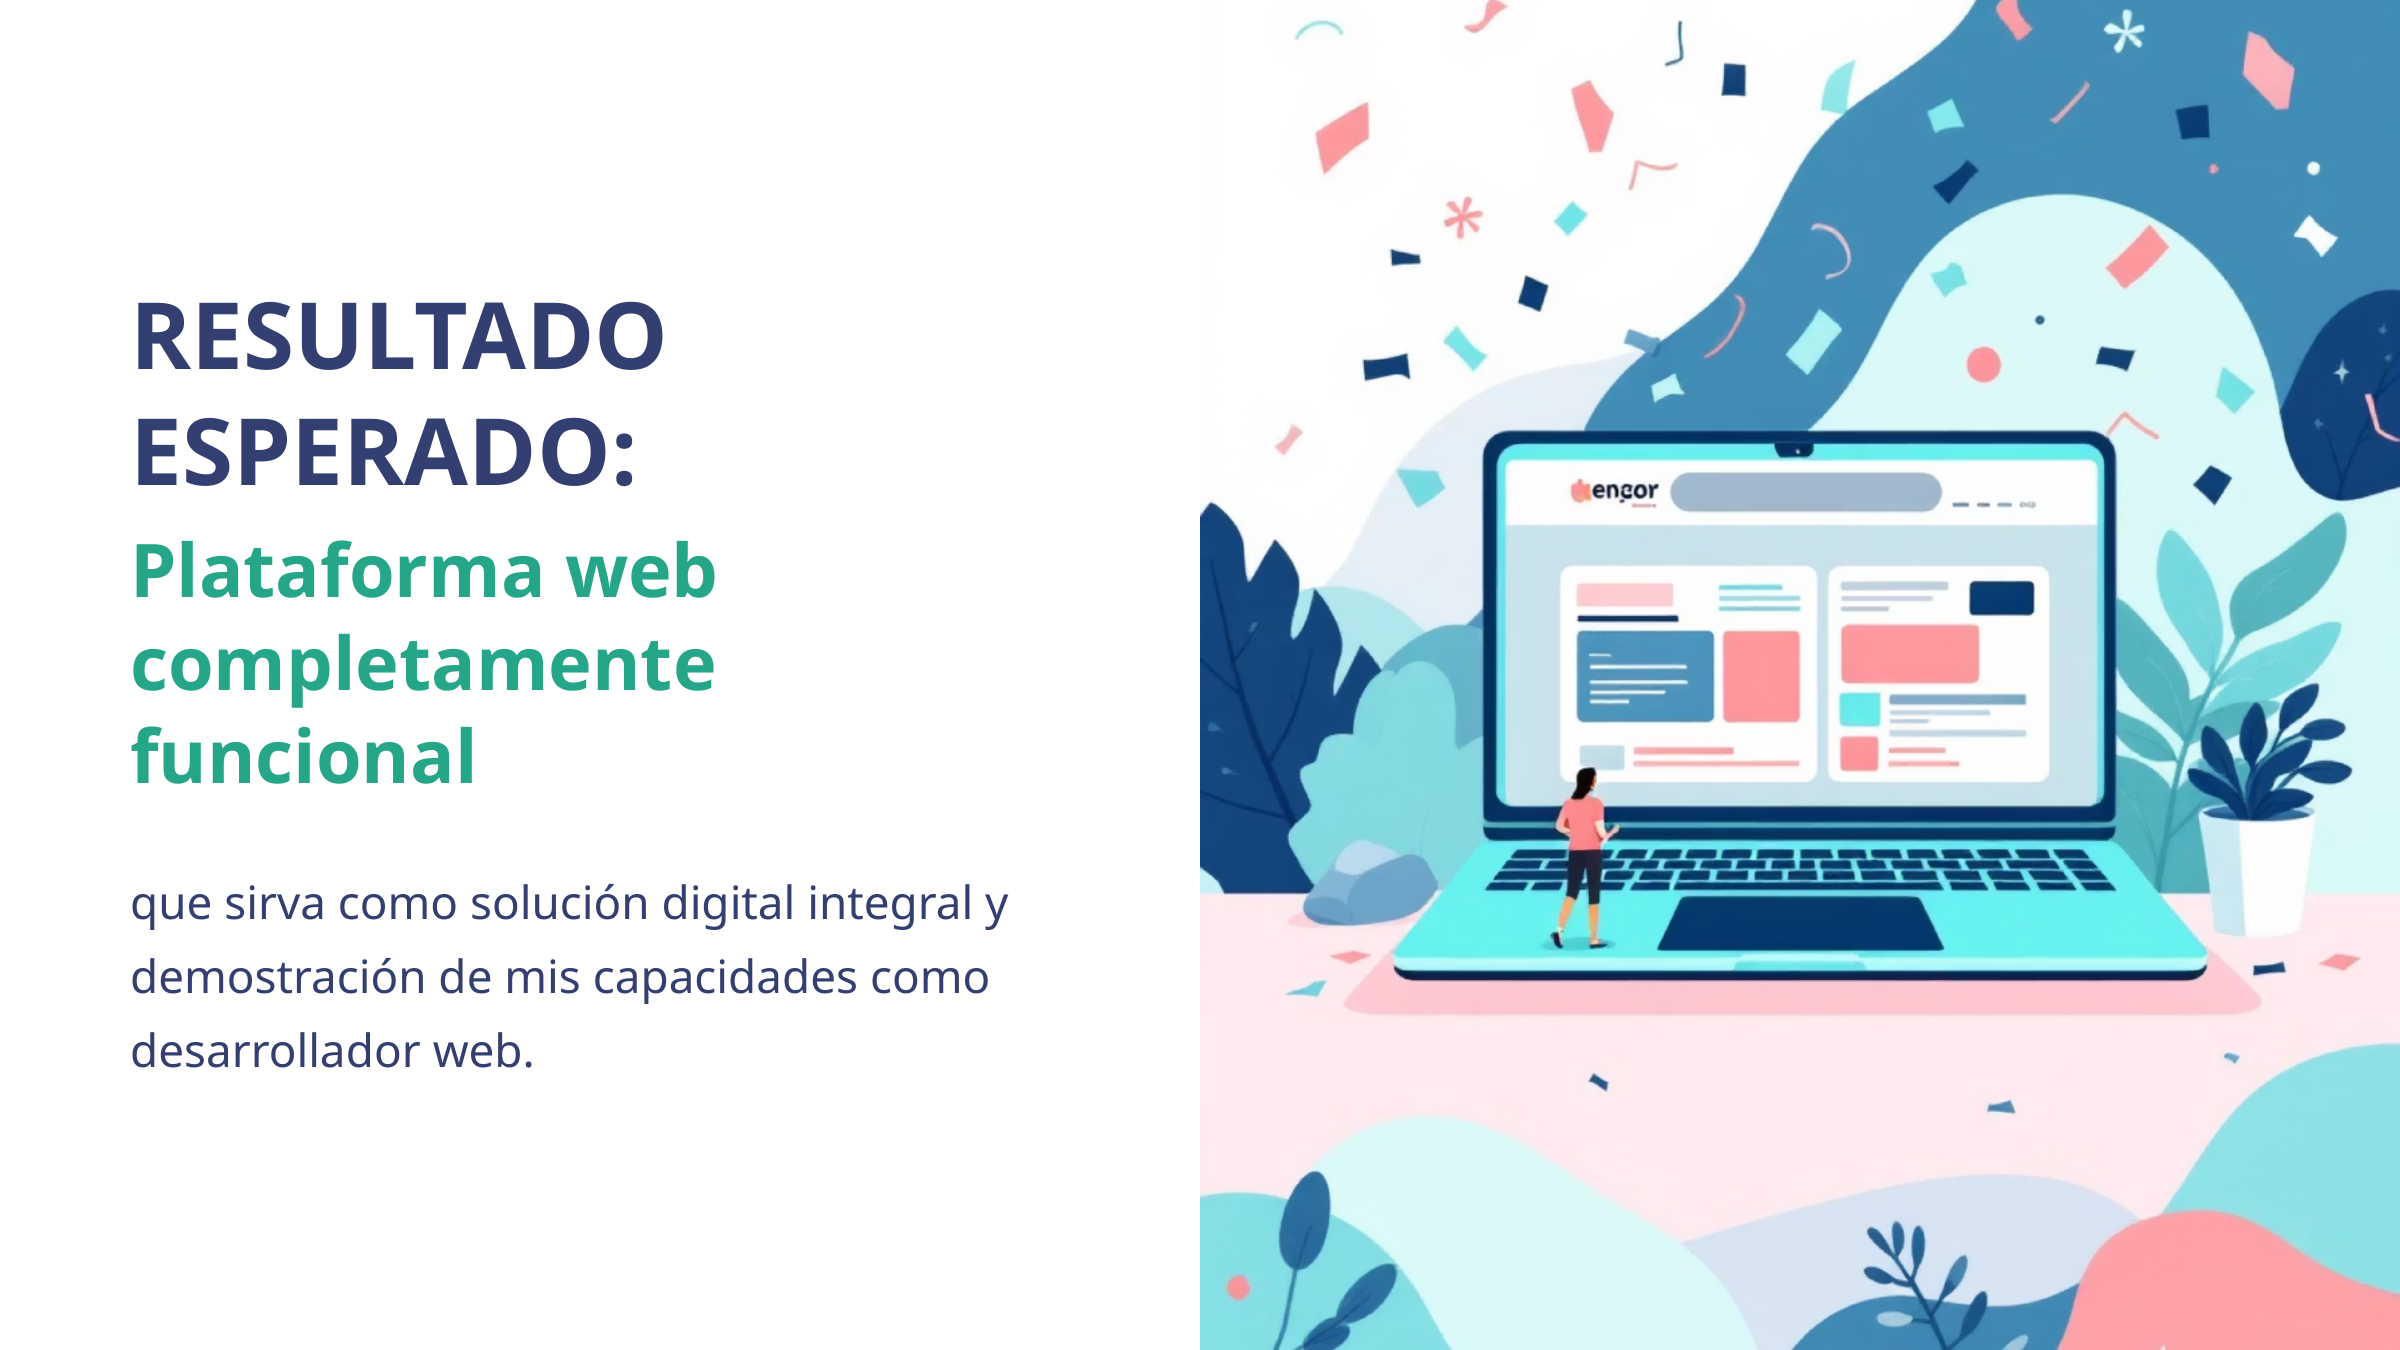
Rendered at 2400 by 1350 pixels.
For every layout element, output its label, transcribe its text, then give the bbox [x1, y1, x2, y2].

text_box RESULTADO ESPERADO: [130, 272, 1070, 505]
text_box que sirva como solución digital integral y demostración de mis capacidades como desarrollador web. [130, 854, 1070, 1078]
picture [1199, 0, 2400, 1350]
text_box Plataforma web completamente funcional [130, 519, 1070, 799]
